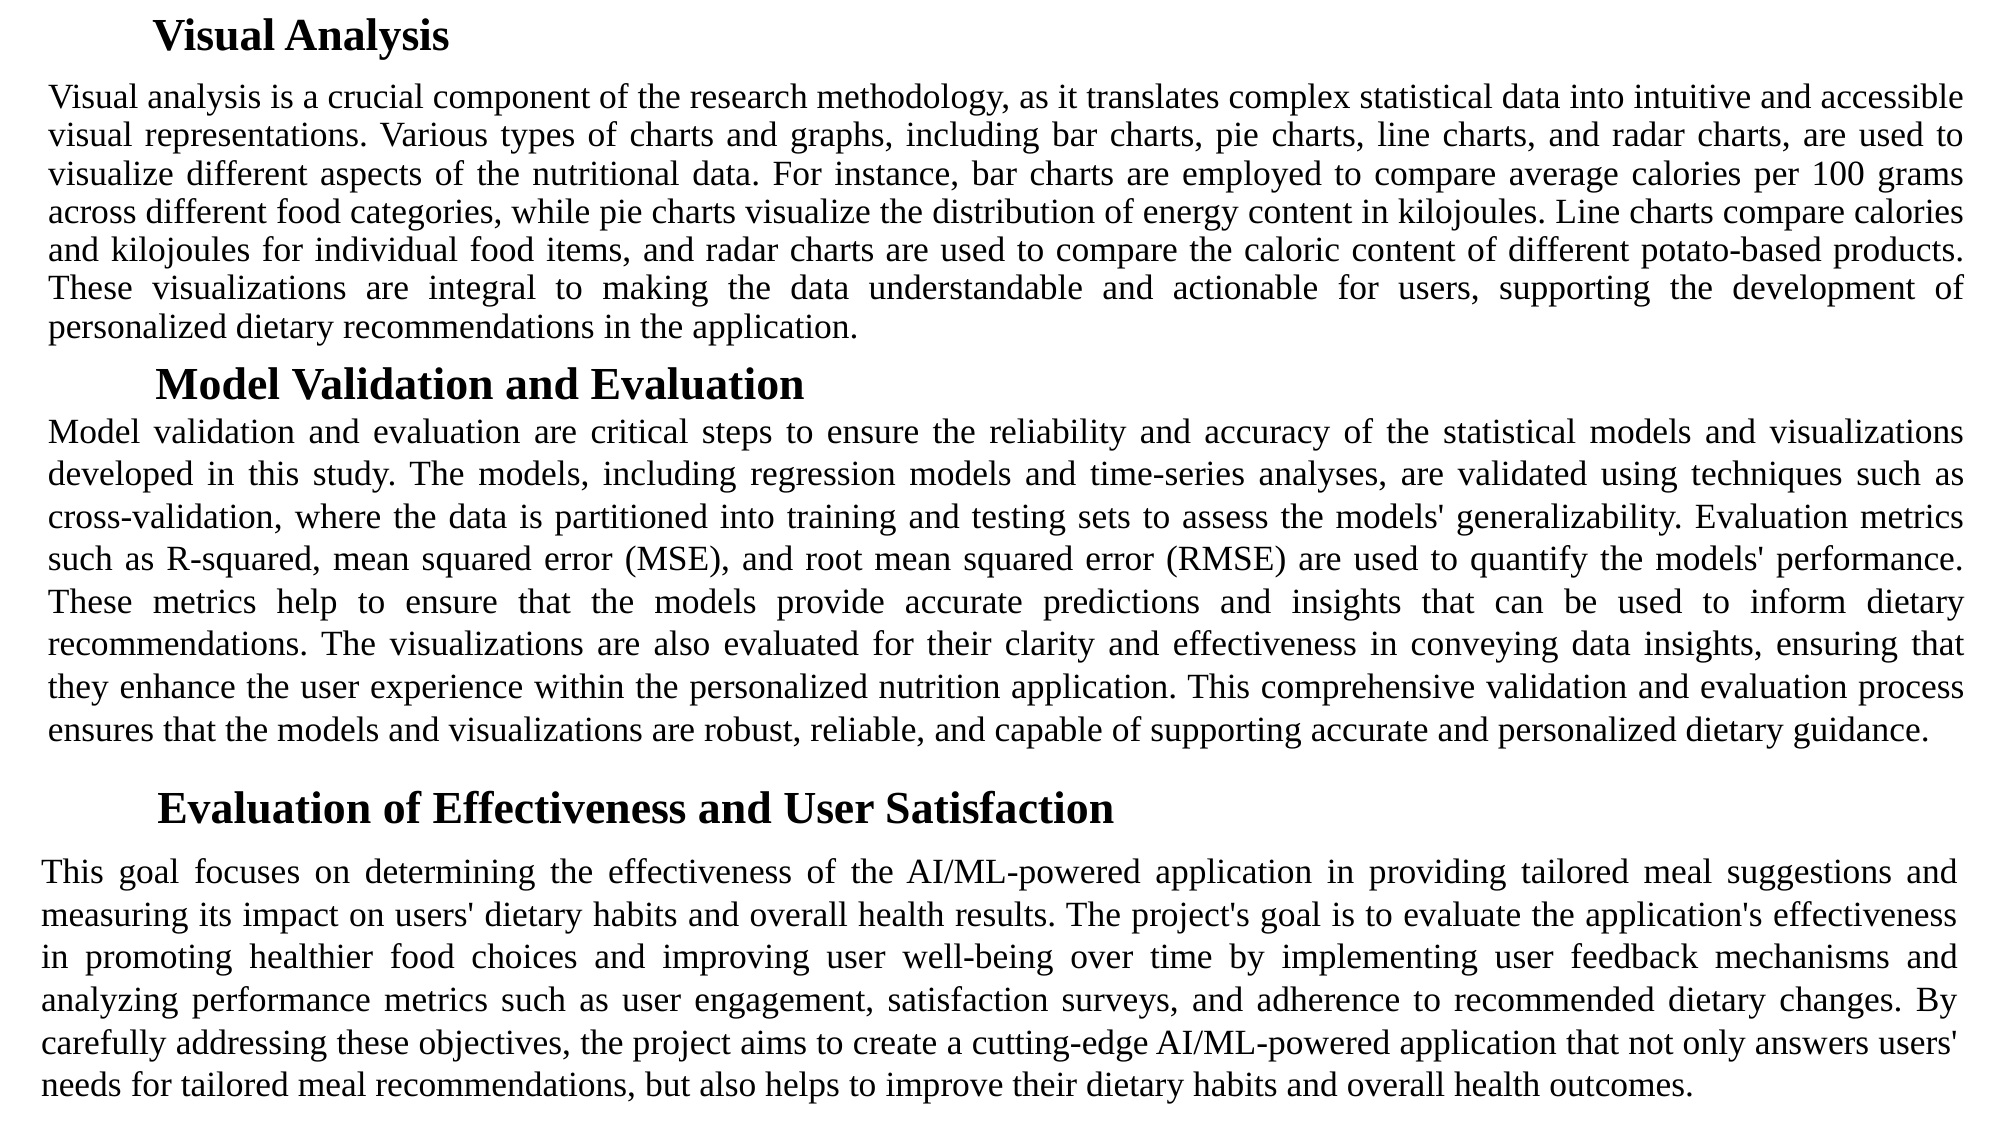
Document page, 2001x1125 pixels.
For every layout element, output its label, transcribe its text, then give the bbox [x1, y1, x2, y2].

text_box This goal focuses on determining the effectiveness of the AI/ML-powered application in providing tailored meal suggestions and measuring its impact on users' dietary habits and overall health results. The project's goal is to evaluate the application's effectiveness in promoting healthier food choices and improving user well-being over time by implementing user feedback mechanisms and analyzing performance metrics such as user engagement, satisfaction surveys, and adherence to recommended dietary changes. By carefully addressing these objectives, the project aims to create a cutting-edge AI/ML-powered application that not only answers users' needs for tailored meal recommendations, but also helps to improve their dietary habits and overall health outcomes. [26, 841, 1974, 1112]
text_box Evaluation of Effectiveness and User Satisfaction [142, 770, 1130, 841]
text_box Model validation and evaluation are critical steps to ensure the reliability and accuracy of the statistical models and visualizations developed in this study. The models, including regression models and time-series analyses, are validated using techniques such as cross-validation, where the data is partitioned into training and testing sets to assess the models' generalizability. Evaluation metrics such as R-squared, mean squared error (MSE), and root mean squared error (RMSE) are used to quantify the models' performance. These metrics help to ensure that the models provide accurate predictions and insights that can be used to inform dietary recommendations. The visualizations are also evaluated for their clarity and effectiveness in conveying data insights, ensuring that they enhance the user experience within the personalized nutrition application. This comprehensive validation and evaluation process ensures that the models and visualizations are robust, reliable, and capable of supporting accurate and personalized dietary guidance. [33, 400, 1981, 756]
title Visual Analysis [137, 0, 1863, 70]
text_box Model Validation and Evaluation [140, 346, 821, 400]
list Visual analysis is a crucial component of the research methodology, as it translates complex statistical data into intuitive and accessible visual representations. Various types of charts and graphs, including bar charts, pie charts, line charts, and radar charts, are used to visualize different aspects of the nutritional data. For instance, bar charts are employed to compare average calories per 100 grams across different food categories, while pie charts visualize the distribution of energy content in kilojoules. Line charts compare calories and kilojoules for individual food items, and radar charts are used to compare the caloric content of different potato-based products. These visualizations are integral to making the data understandable and actionable for users, supporting the development of personalized dietary recommendations in the application. [33, 70, 1981, 335]
